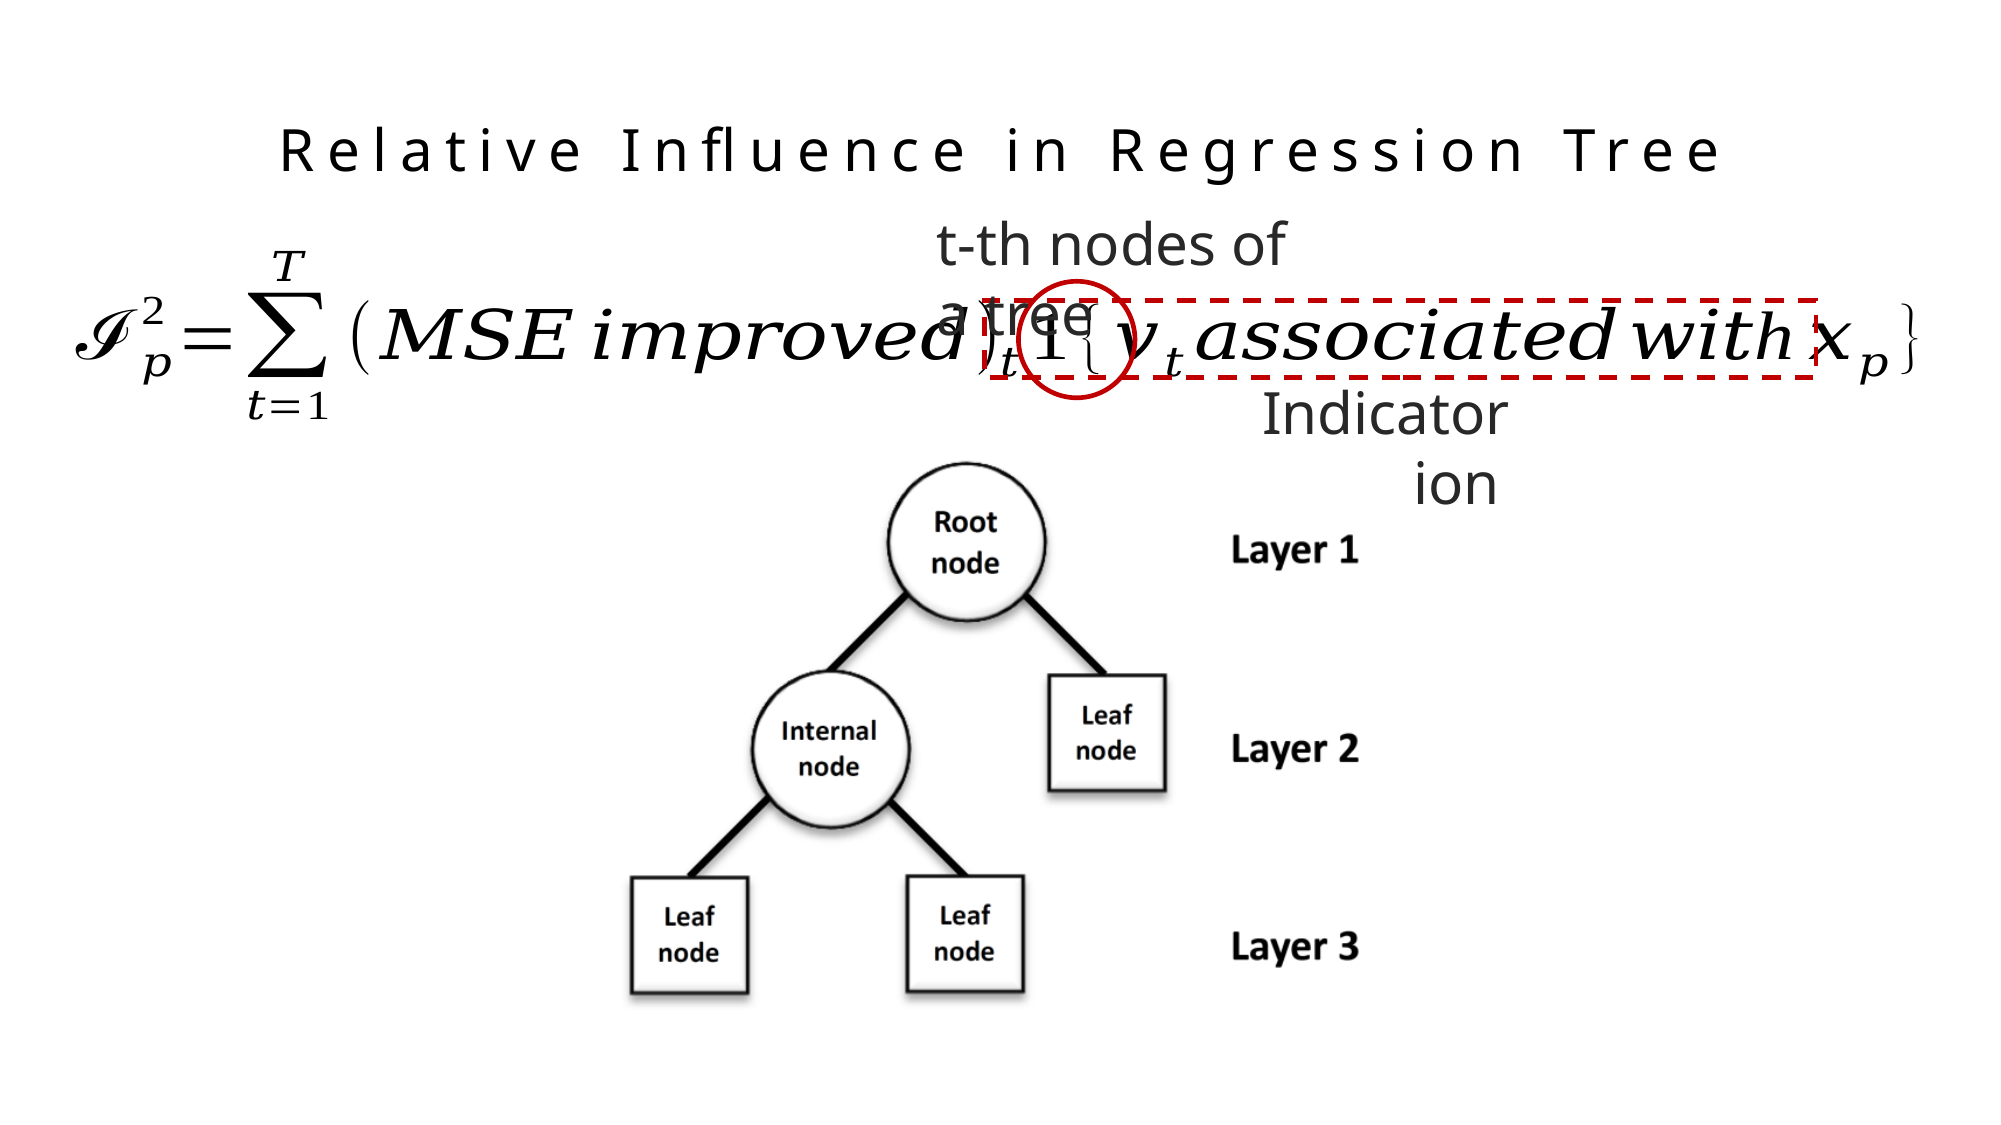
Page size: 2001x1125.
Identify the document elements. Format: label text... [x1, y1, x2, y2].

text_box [71, 199, 1929, 455]
text_box Relative Influence in Regression Tree [264, 106, 1736, 191]
picture [584, 435, 1416, 1018]
